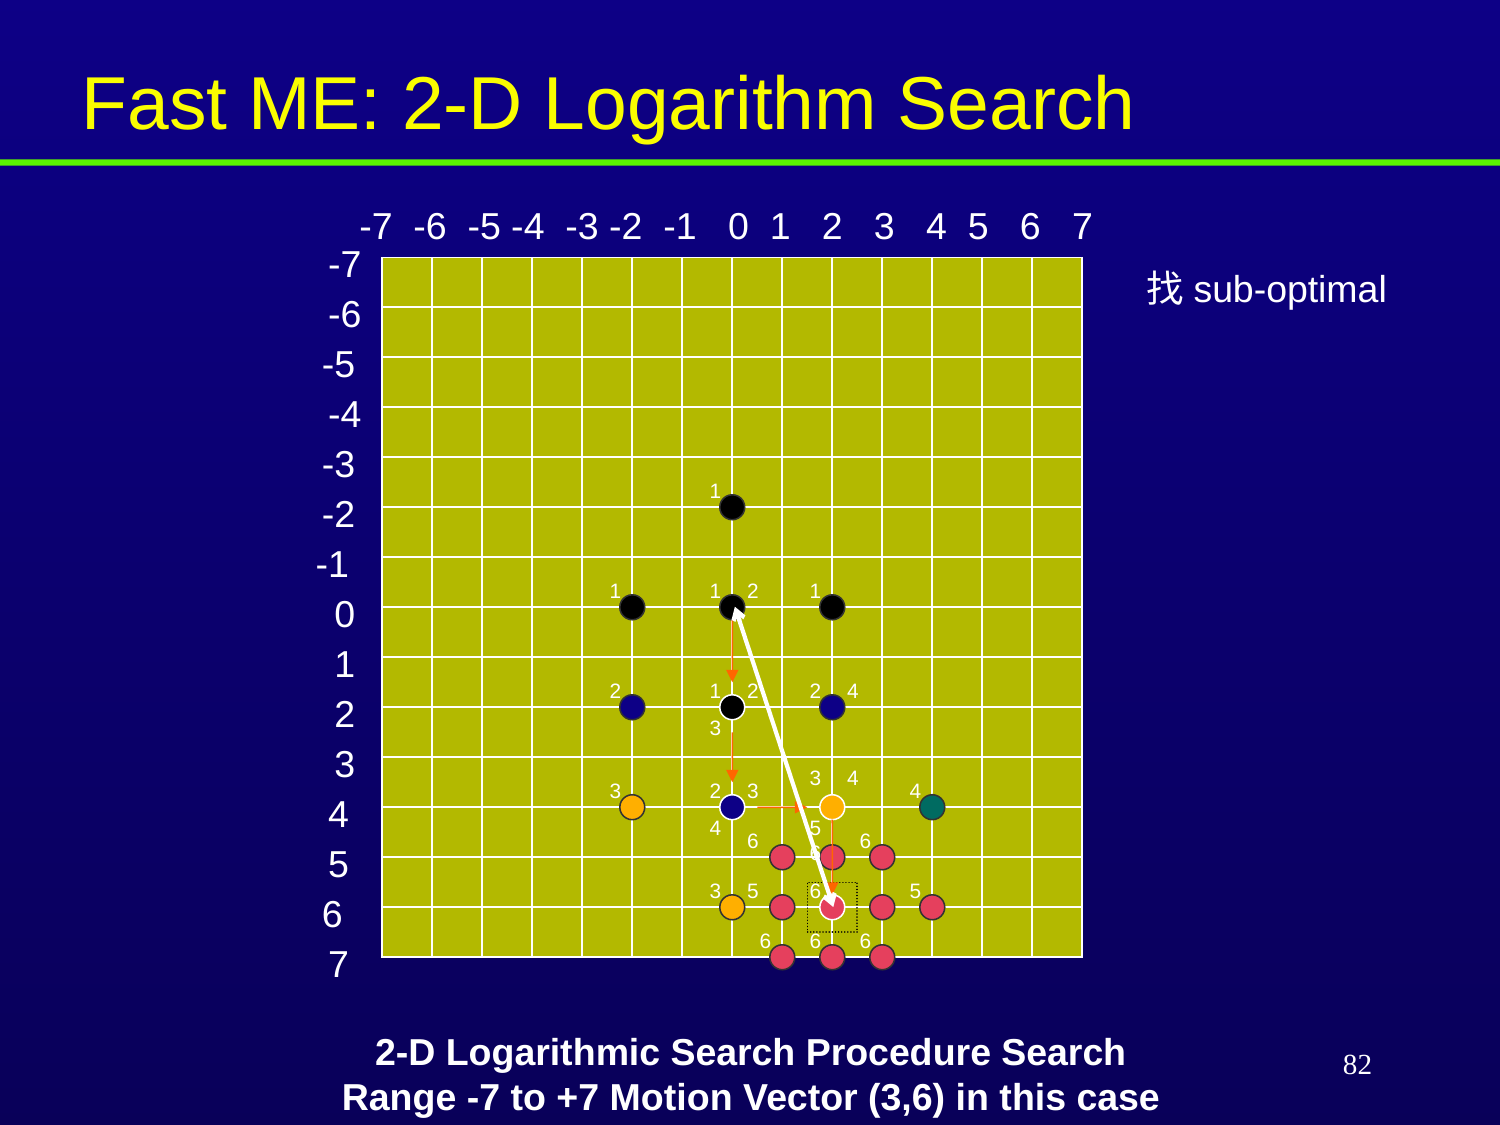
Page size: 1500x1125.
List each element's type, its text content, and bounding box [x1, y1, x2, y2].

text_box 3 [307, 732, 376, 782]
text_box Fast ME: 2-D Logarithm Search [66, 46, 1152, 152]
text_box 0 [307, 582, 376, 632]
text_box [821, 964, 843, 970]
text_box -1 [282, 532, 376, 593]
text_box 2-D Logarithmic Search Procedure Search Range -7 to +7 Motion Vector (3,6) in this case [319, 1019, 1183, 1125]
text_box [871, 964, 893, 970]
text_box 找sub-optimal [1132, 257, 1419, 317]
text_box -7 -6 -5 -4 -3 -2 -1 0 1 2 3 4 5 6 7 [344, 194, 1158, 255]
text_box 4 [294, 782, 376, 832]
text_box 2 [307, 682, 376, 732]
text_box -3 [294, 432, 376, 482]
text_box 1 [307, 632, 376, 682]
text_box -6 [307, 282, 376, 332]
text_box -2 [294, 482, 376, 532]
text_box -5 [294, 332, 376, 393]
text_box 5 [294, 832, 376, 882]
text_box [381, 257, 1083, 958]
slide_number 82 [1074, 1024, 1388, 1101]
text_box [771, 964, 793, 970]
text_box 7 [282, 932, 395, 993]
text_box -4 [307, 382, 376, 432]
text_box 6 [282, 882, 376, 932]
text_box -7 [307, 232, 383, 282]
